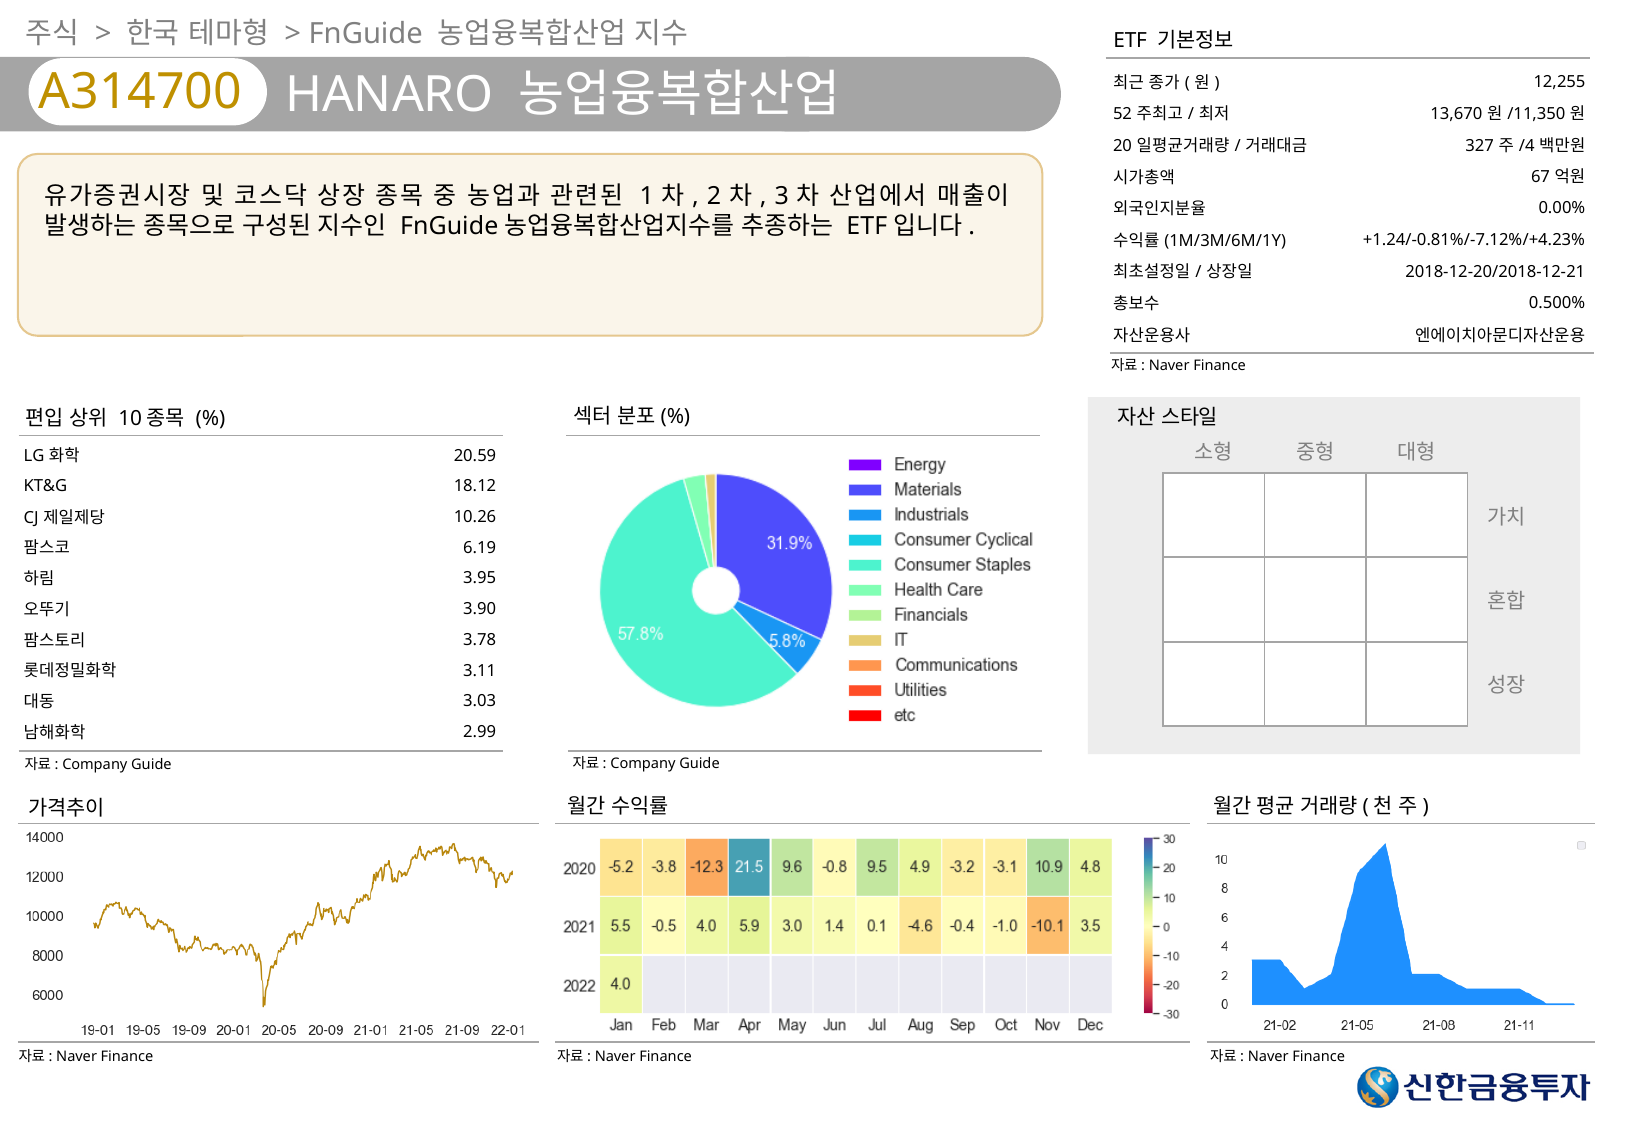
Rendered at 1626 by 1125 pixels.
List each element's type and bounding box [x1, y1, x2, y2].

table_header [1321, 66, 1591, 94]
list [10, 4, 1345, 122]
list [1207, 787, 1595, 824]
table_cell [1108, 319, 1319, 349]
table_cell [420, 532, 501, 561]
table_cell [420, 473, 501, 500]
table_cell [1108, 161, 1319, 191]
picture [17, 830, 539, 1038]
table_cell [19, 624, 419, 653]
table_cell [420, 501, 501, 530]
picture [1355, 1064, 1593, 1110]
table_cell [19, 594, 419, 622]
table_cell [19, 501, 419, 530]
table_cell [19, 473, 419, 500]
table_header [19, 440, 419, 467]
table_cell [1321, 256, 1591, 285]
table_cell [420, 563, 501, 592]
table_header [420, 440, 501, 467]
table_cell [1321, 100, 1591, 127]
table_cell [1108, 100, 1319, 127]
table_cell [420, 624, 501, 653]
table_cell [19, 563, 419, 592]
table_cell [420, 655, 501, 684]
table_cell [19, 655, 419, 684]
list [29, 165, 1026, 325]
table_cell [1321, 129, 1591, 159]
table_cell [1108, 192, 1319, 222]
table_cell [420, 716, 501, 745]
table_cell [1108, 129, 1319, 159]
table_cell [1108, 256, 1319, 285]
table_cell [1108, 287, 1319, 317]
table_cell [1321, 192, 1591, 222]
picture [1206, 830, 1595, 1038]
table_cell [1321, 161, 1591, 191]
table_cell [420, 594, 501, 622]
table_cell [420, 686, 501, 715]
table_cell [1321, 319, 1591, 349]
table_cell [1108, 224, 1319, 254]
table_cell [19, 686, 419, 715]
picture [554, 830, 1188, 1038]
table_cell [19, 532, 419, 561]
list [567, 397, 1043, 433]
table_cell [1321, 287, 1591, 317]
table_cell [1321, 224, 1591, 254]
table_cell [19, 716, 419, 745]
picture [567, 437, 1043, 745]
table_header [1108, 66, 1319, 94]
